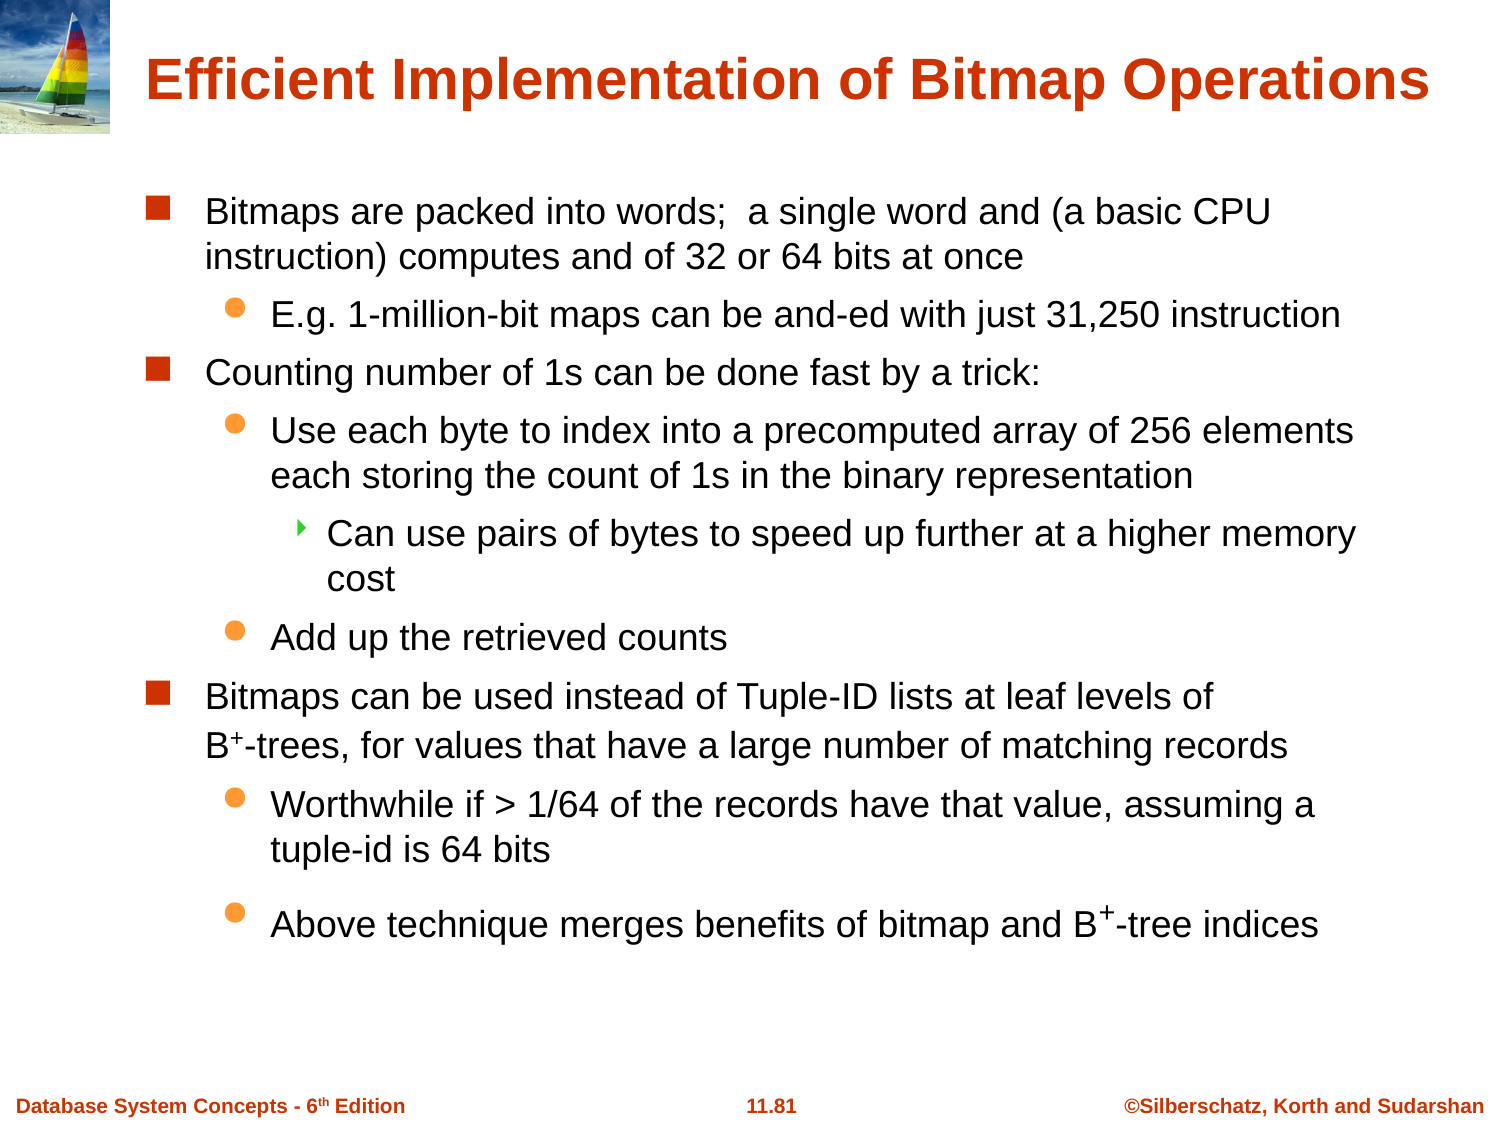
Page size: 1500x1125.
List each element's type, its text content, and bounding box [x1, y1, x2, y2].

picture [0, 0, 110, 134]
title Efficient Implementation of Bitmap Operations [125, 18, 1452, 120]
list Bitmaps are packed into words; a single word and (a basic CPU instruction) computes and of 32 or 64 bits at once E.g. 1-million-bit maps can be and-ed with just 31,250 instruction Counting number of 1s can be done fast by a trick: Use each byte to index into a precomputed array of 256 elements each storing the count of 1s in the binary representation Can use pairs of bytes to speed up further at a higher memory cost Add up the retrieved counts Bitmaps can be used instead of Tuple-ID lists at leaf levels of B+-trees, for values that have a large number of matching records Worthwhile if > 1/64 of the records have that value, assuming a tuple-id is 64 bits Above technique merges benefits of bitmap and B+-tree indices [133, 179, 1391, 984]
